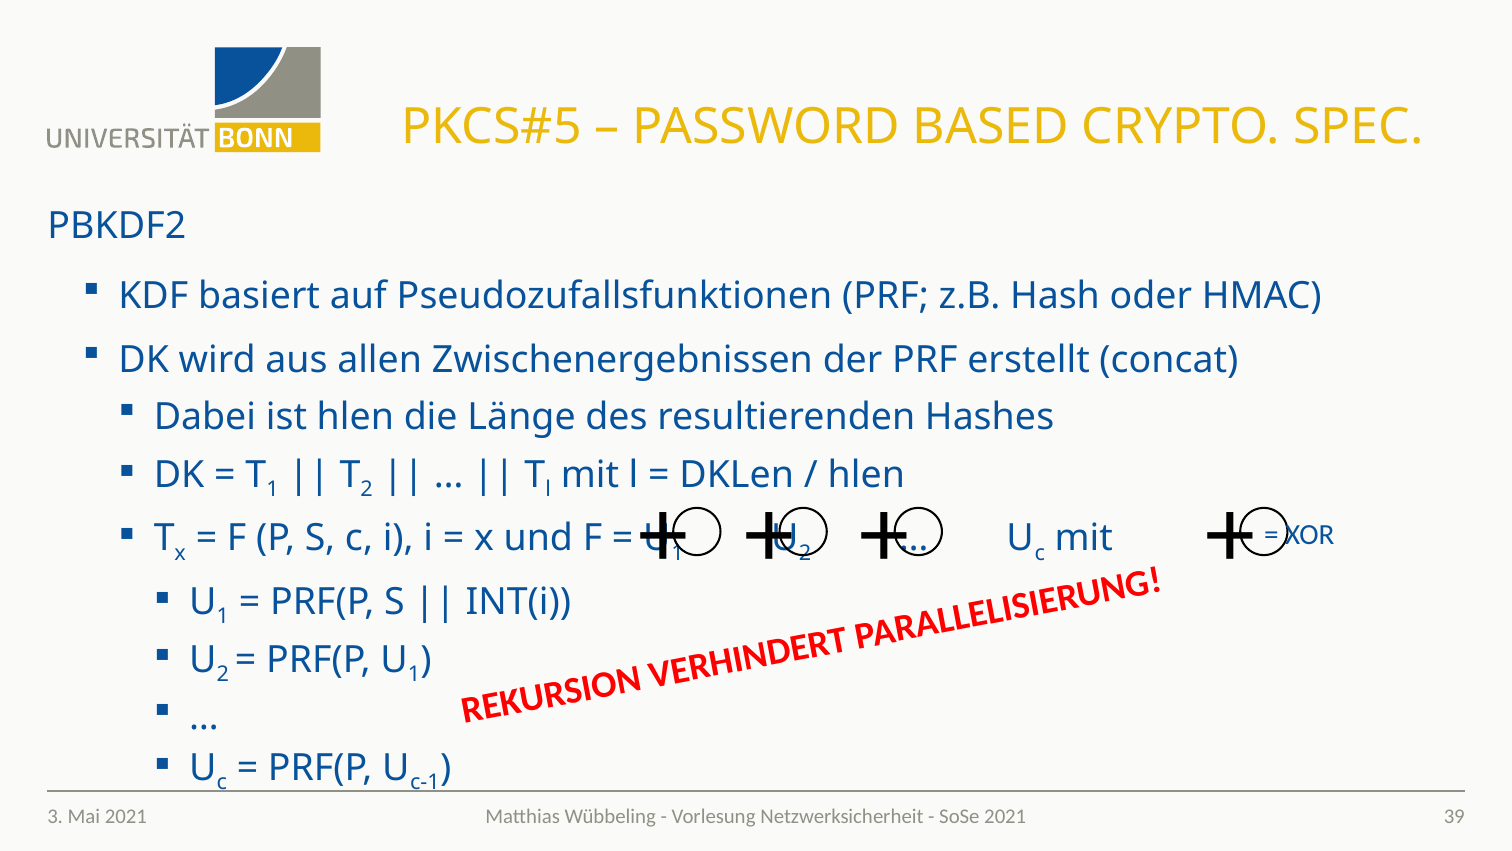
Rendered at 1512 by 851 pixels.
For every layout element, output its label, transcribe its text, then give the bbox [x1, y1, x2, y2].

text_box Rekursion verhindert Parallelisierung! [440, 544, 1181, 741]
footer Matthias Wübbeling - Vorlesung Netzwerksicherheit - SoSe 2021 [342, 791, 1170, 839]
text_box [673, 467, 946, 590]
title PKCS#5 – Password based Crypto. Spec. [401, 47, 1465, 154]
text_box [1239, 467, 1371, 590]
slide_number 39 [1370, 791, 1465, 839]
slide_number 3. Mai 2021 [47, 791, 189, 839]
list PBKDF2 KDF basiert auf Pseudozufallsfunktionen (PRF; z.B. Hash oder HMAC) DK wird aus allen Zwischenergebnissen der PRF erstellt (concat) Dabei ist hlen die Länge des resultierenden Hashes DK = T1 || T2 || … || Tl mit l = DKLen / hlen Tx = F (P, S, c, i), i = x und F = U1 U2 … Uc mit U1 = PRF(P, S || INT(i)) U2 = PRF(P, U1) … Uc = PRF(P, Uc-1) [47, 200, 1465, 745]
